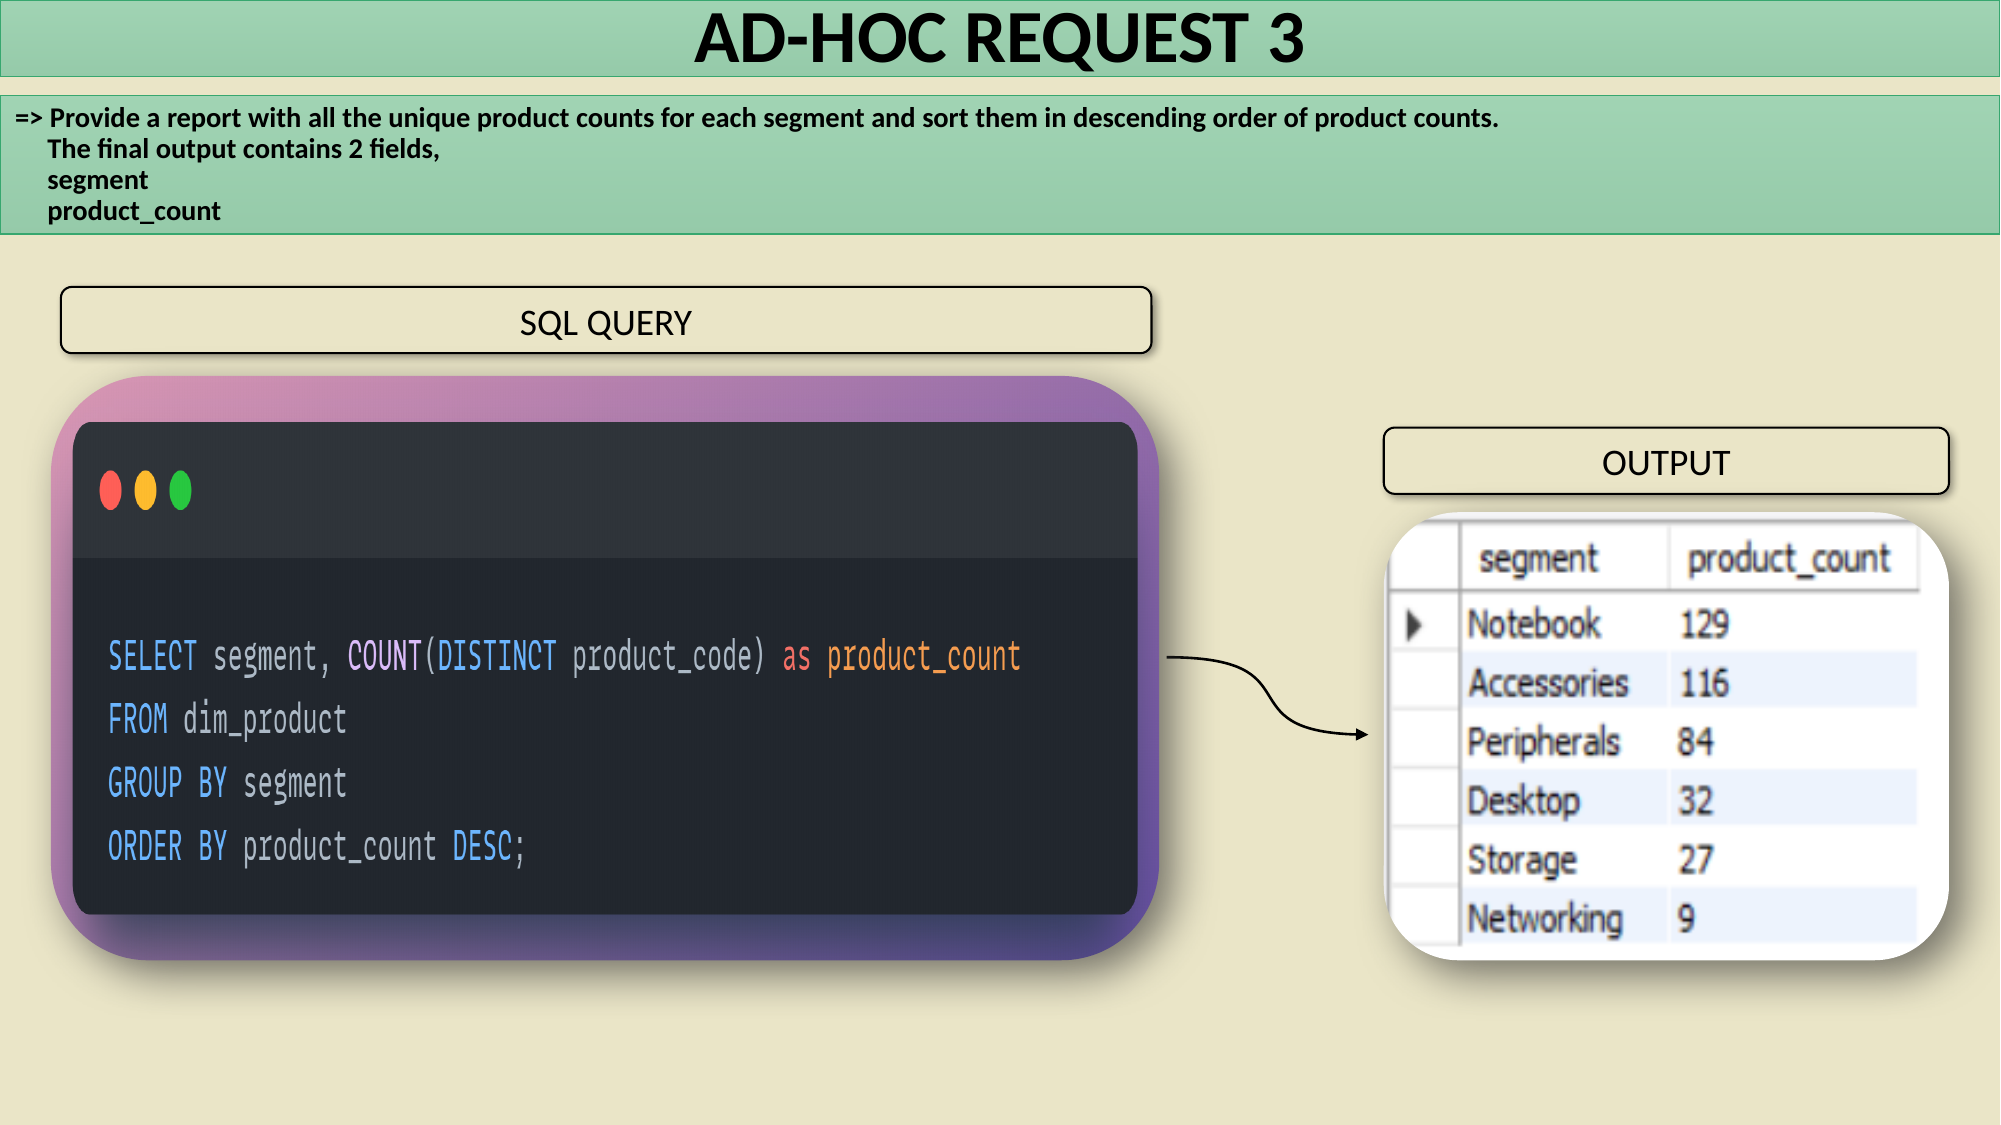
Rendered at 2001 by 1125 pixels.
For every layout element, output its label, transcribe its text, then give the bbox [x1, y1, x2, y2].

text_box SQL QUERY [59, 285, 1153, 355]
picture [1383, 512, 1949, 961]
text_box OUTPUT [1382, 426, 1951, 495]
title => Provide a report with all the unique product counts for each segment and sort them in descending order of product counts. The final output contains 2 fields, segment product_count [0, 95, 2000, 235]
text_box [1166, 657, 1369, 735]
picture [50, 375, 1160, 961]
text_box AD-HOC REQUEST 3 [0, 0, 2000, 77]
